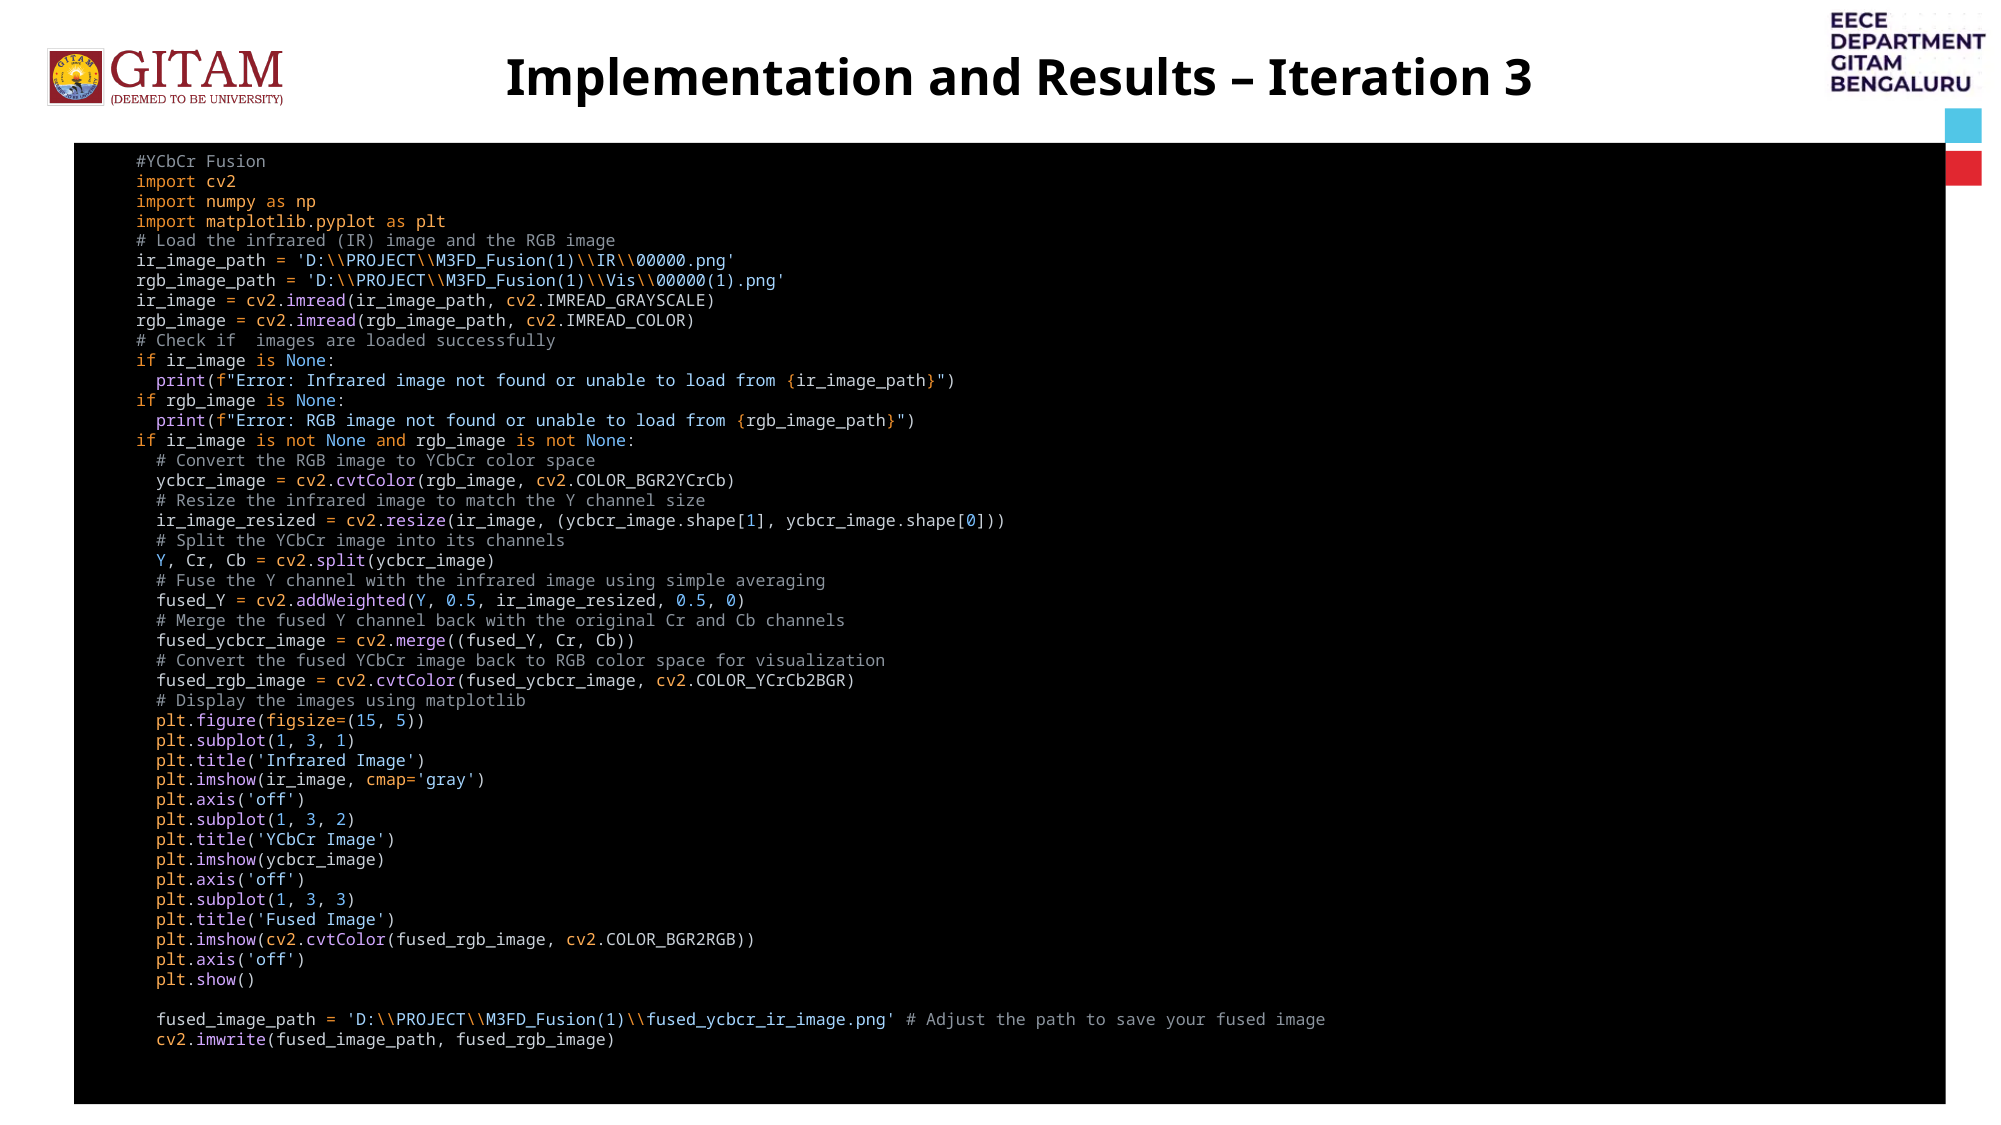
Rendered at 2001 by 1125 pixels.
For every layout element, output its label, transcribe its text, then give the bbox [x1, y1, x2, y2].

picture [1824, 1, 2000, 101]
slide_number [1550, 1065, 2000, 1125]
text_box #YCbCr Fusion import cv2 import numpy as np import matplotlib.pyplot as plt # Load the infrared (IR) image and the RGB image ir_image_path = 'D:\\PROJECT\\M3FD_Fusion(1)\\IR\\00000.png' rgb_image_path = 'D:\\PROJECT\\M3FD_Fusion(1)\\Vis\\00000(1).png' ir_image = cv2.imread(ir_image_path, cv2.IMREAD_GRAYSCALE) rgb_image = cv2.imread(rgb_image_path, cv2.IMREAD_COLOR) # Check if images are loaded successfully if ir_image is None: print(f"Error: Infrared image not found or unable to load from {ir_image_path}") if rgb_image is None: print(f"Error: RGB image not found or unable to load from {rgb_image_path}") if ir_image is not None and rgb_image is not None: # Convert the RGB image to YCbCr color space ycbcr_image = cv2.cvtColor(rgb_image, cv2.COLOR_BGR2YCrCb) # Resize the infrared image to match the Y channel size ir_image_resized = cv2.resize(ir_image, (ycbcr_image.shape[1], ycbcr_image.shape[0])) # Split the YCbCr image into its channels Y, Cr, Cb = cv2.split(ycbcr_image) # Fuse the Y channel with the infrared image using simple averaging fused_Y = cv2.addWeighted(Y, 0.5, ir_image_resized, 0.5, 0) # Merge the fused Y channel back with the original Cr and Cb channels fused_ycbcr_image = cv2.merge((fused_Y, Cr, Cb)) # Convert the fused YCbCr image back to RGB color space for visualization fused_rgb_image = cv2.cvtColor(fused_ycbcr_image, cv2.COLOR_YCrCb2BGR) # Display the images using matplotlib plt.figure(figsize=(15, 5)) plt.subplot(1, 3, 1) plt.title('Infrared Image') plt.imshow(ir_image, cmap='gray') plt.axis('off') plt.subplot(1, 3, 2) plt.title('YCbCr Image') plt.imshow(ycbcr_image) plt.axis('off') plt.subplot(1, 3, 3) plt.title('Fused Image') plt.imshow(cv2.cvtColor(fused_rgb_image, cv2.COLOR_BGR2RGB)) plt.axis('off') plt.show() fused_image_path = 'D:\\PROJECT\\M3FD_Fusion(1)\\fused_ycbcr_ir_image.png' # Adjust the path to save your fused image cv2.imwrite(fused_image_path, fused_rgb_image) [74, 142, 1946, 1105]
text_box Implementation and Results – Iteration 3 [163, 38, 1889, 119]
picture [43, 42, 163, 112]
